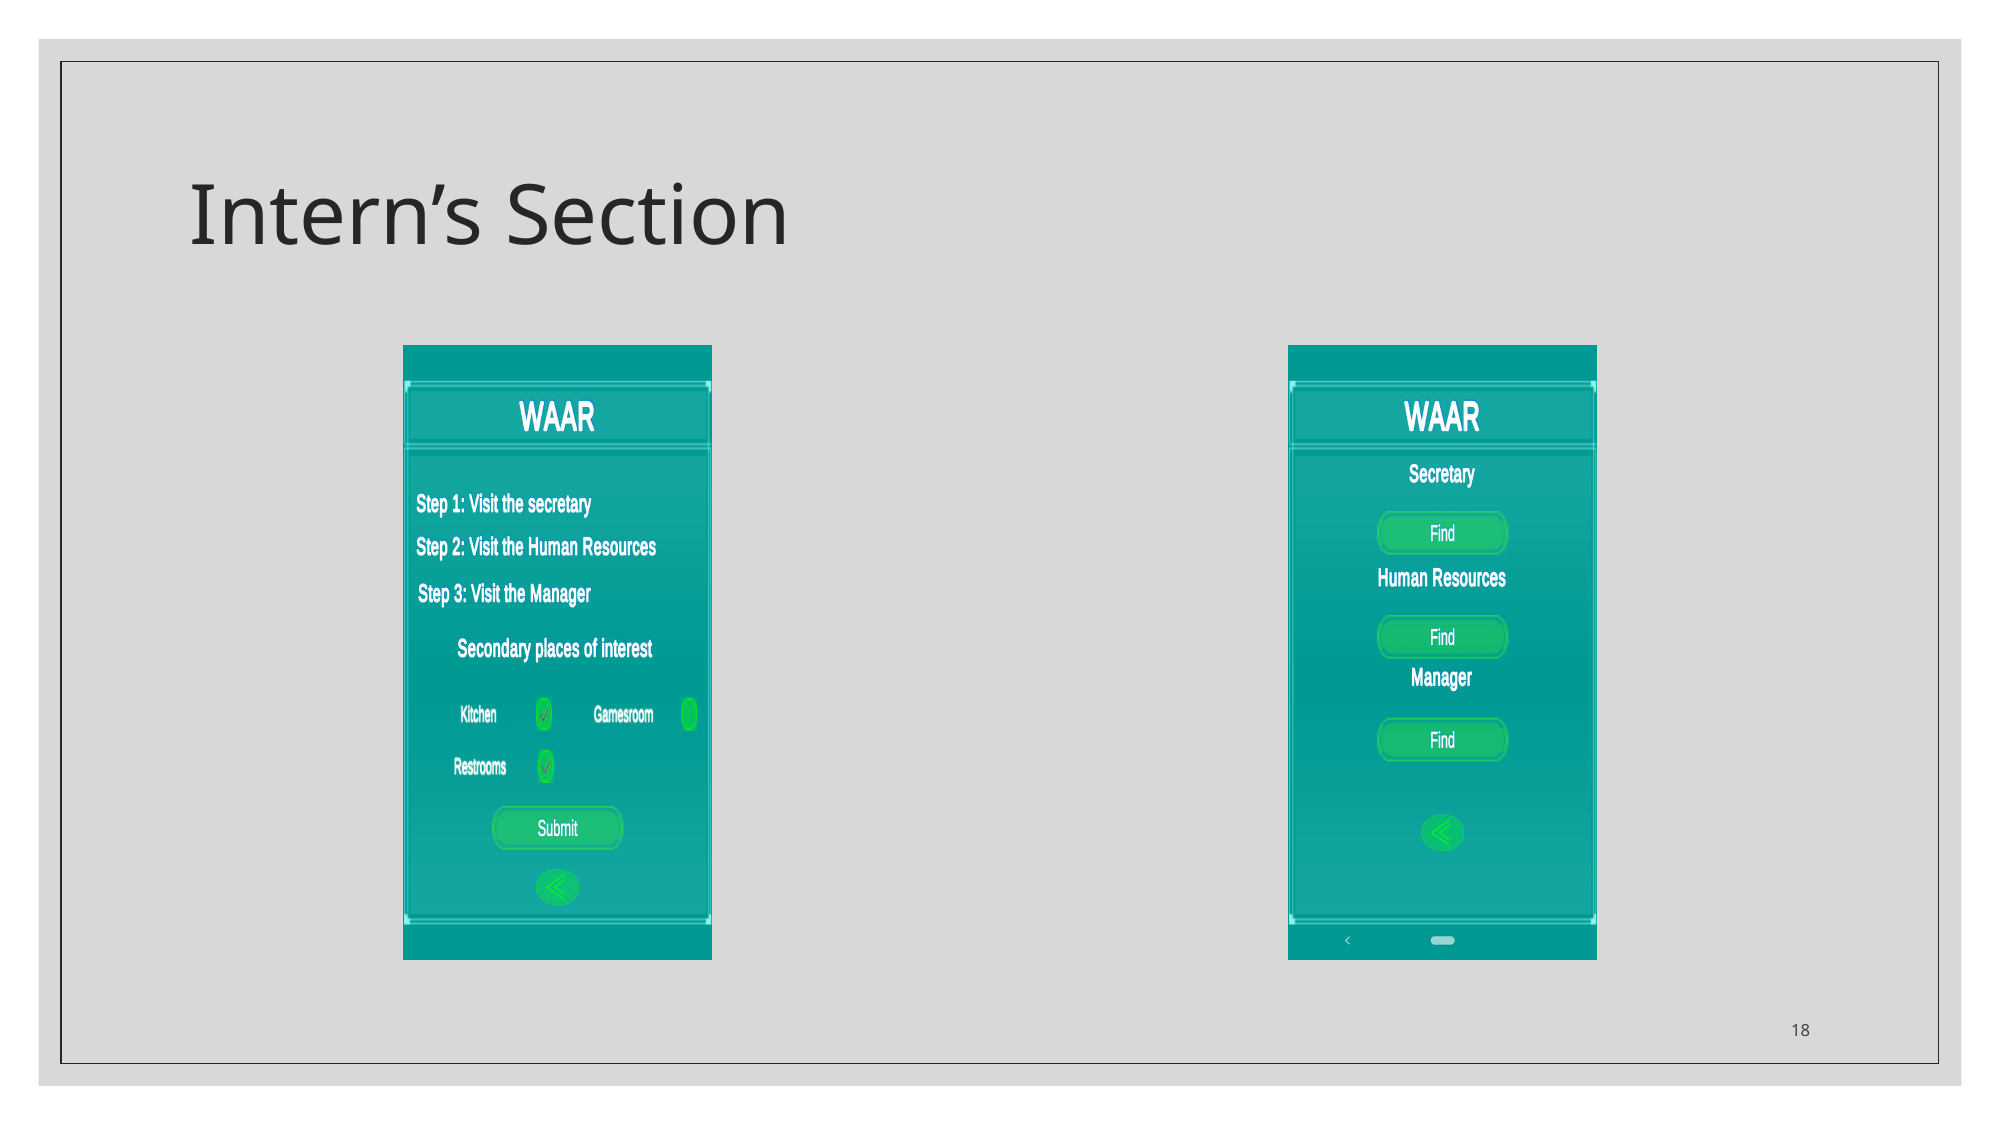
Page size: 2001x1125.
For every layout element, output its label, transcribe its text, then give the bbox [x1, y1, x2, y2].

title Intern’s Section [174, 105, 1825, 331]
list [403, 345, 712, 960]
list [1288, 345, 1597, 960]
slide_number 18 [1687, 990, 1825, 1050]
